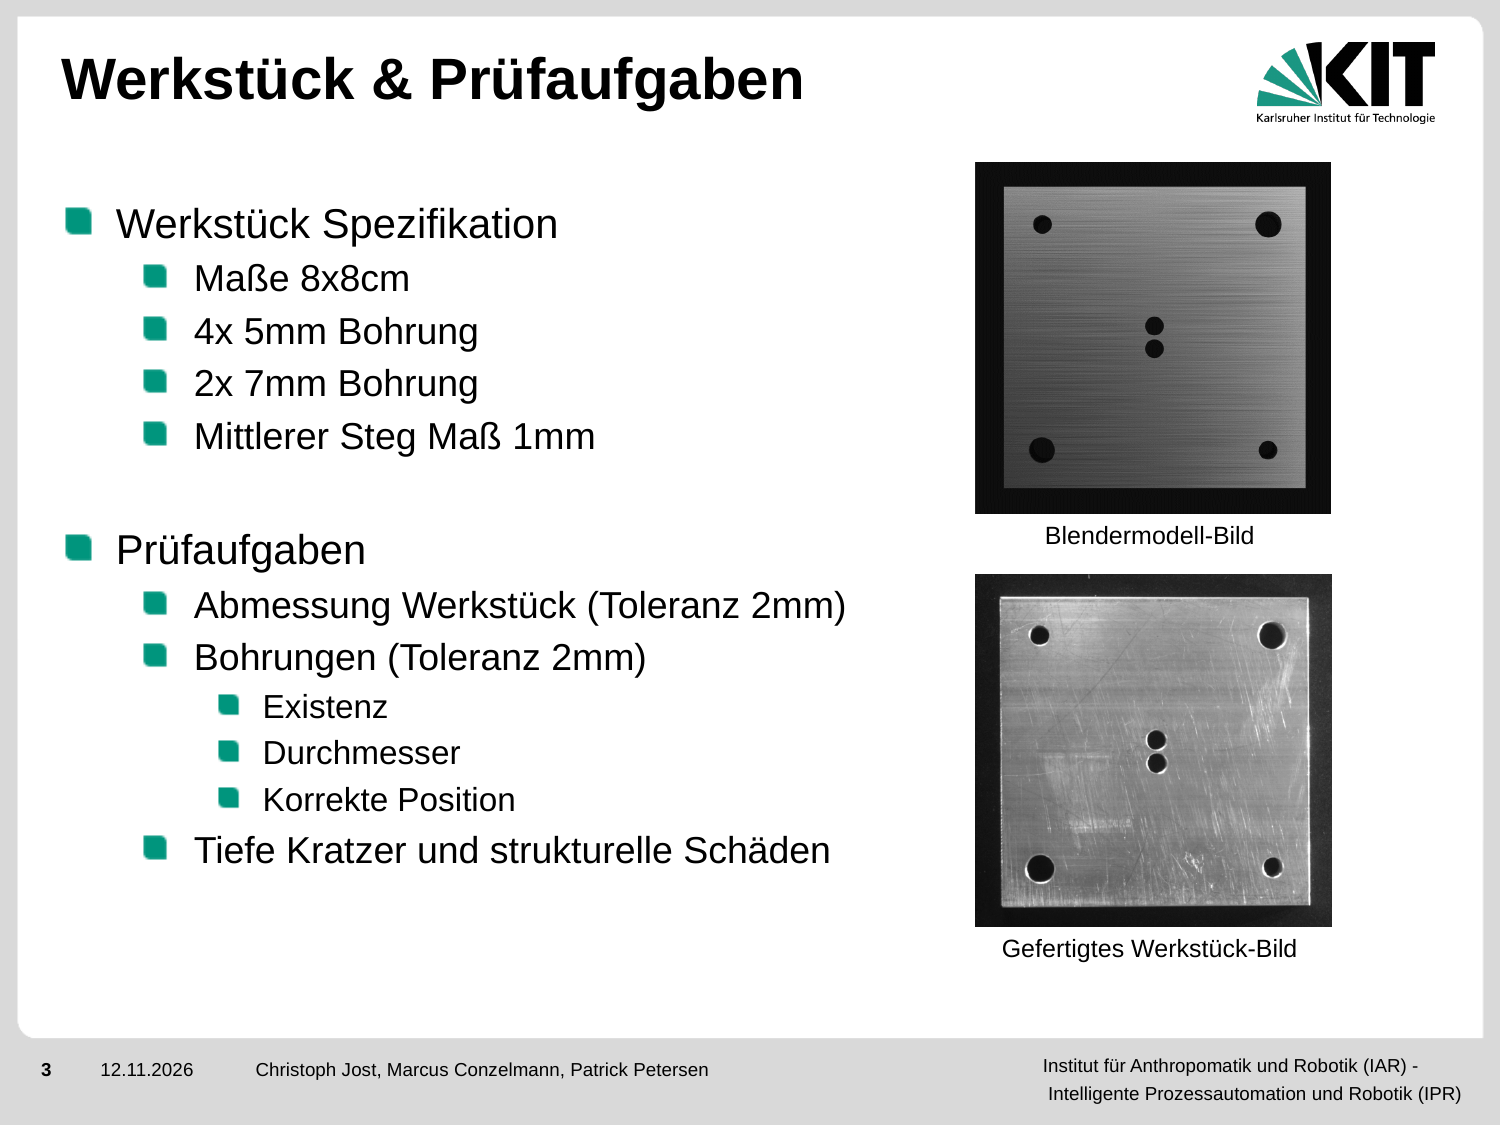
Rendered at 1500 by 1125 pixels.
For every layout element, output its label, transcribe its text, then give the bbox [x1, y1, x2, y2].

picture [0, 0, 1500, 1125]
text_box Gefertigtes Werkstück-Bild [975, 936, 1325, 970]
title Werkstück & Prüfaufgaben [17, 23, 1152, 138]
list Werkstück Spezifikation Maße 8x8cm 4x 5mm Bohrung 2x 7mm Bohrung Mittlerer Steg Maß 1mm Prüfaufgaben Abmessung Werkstück (Toleranz 2mm) Bohrungen (Toleranz 2mm) Existenz Durchmesser Korrekte Position Tiefe Kratzer und strukturelle Schäden [64, 196, 1436, 1000]
text_box Blendermodell-Bild [975, 524, 1325, 558]
